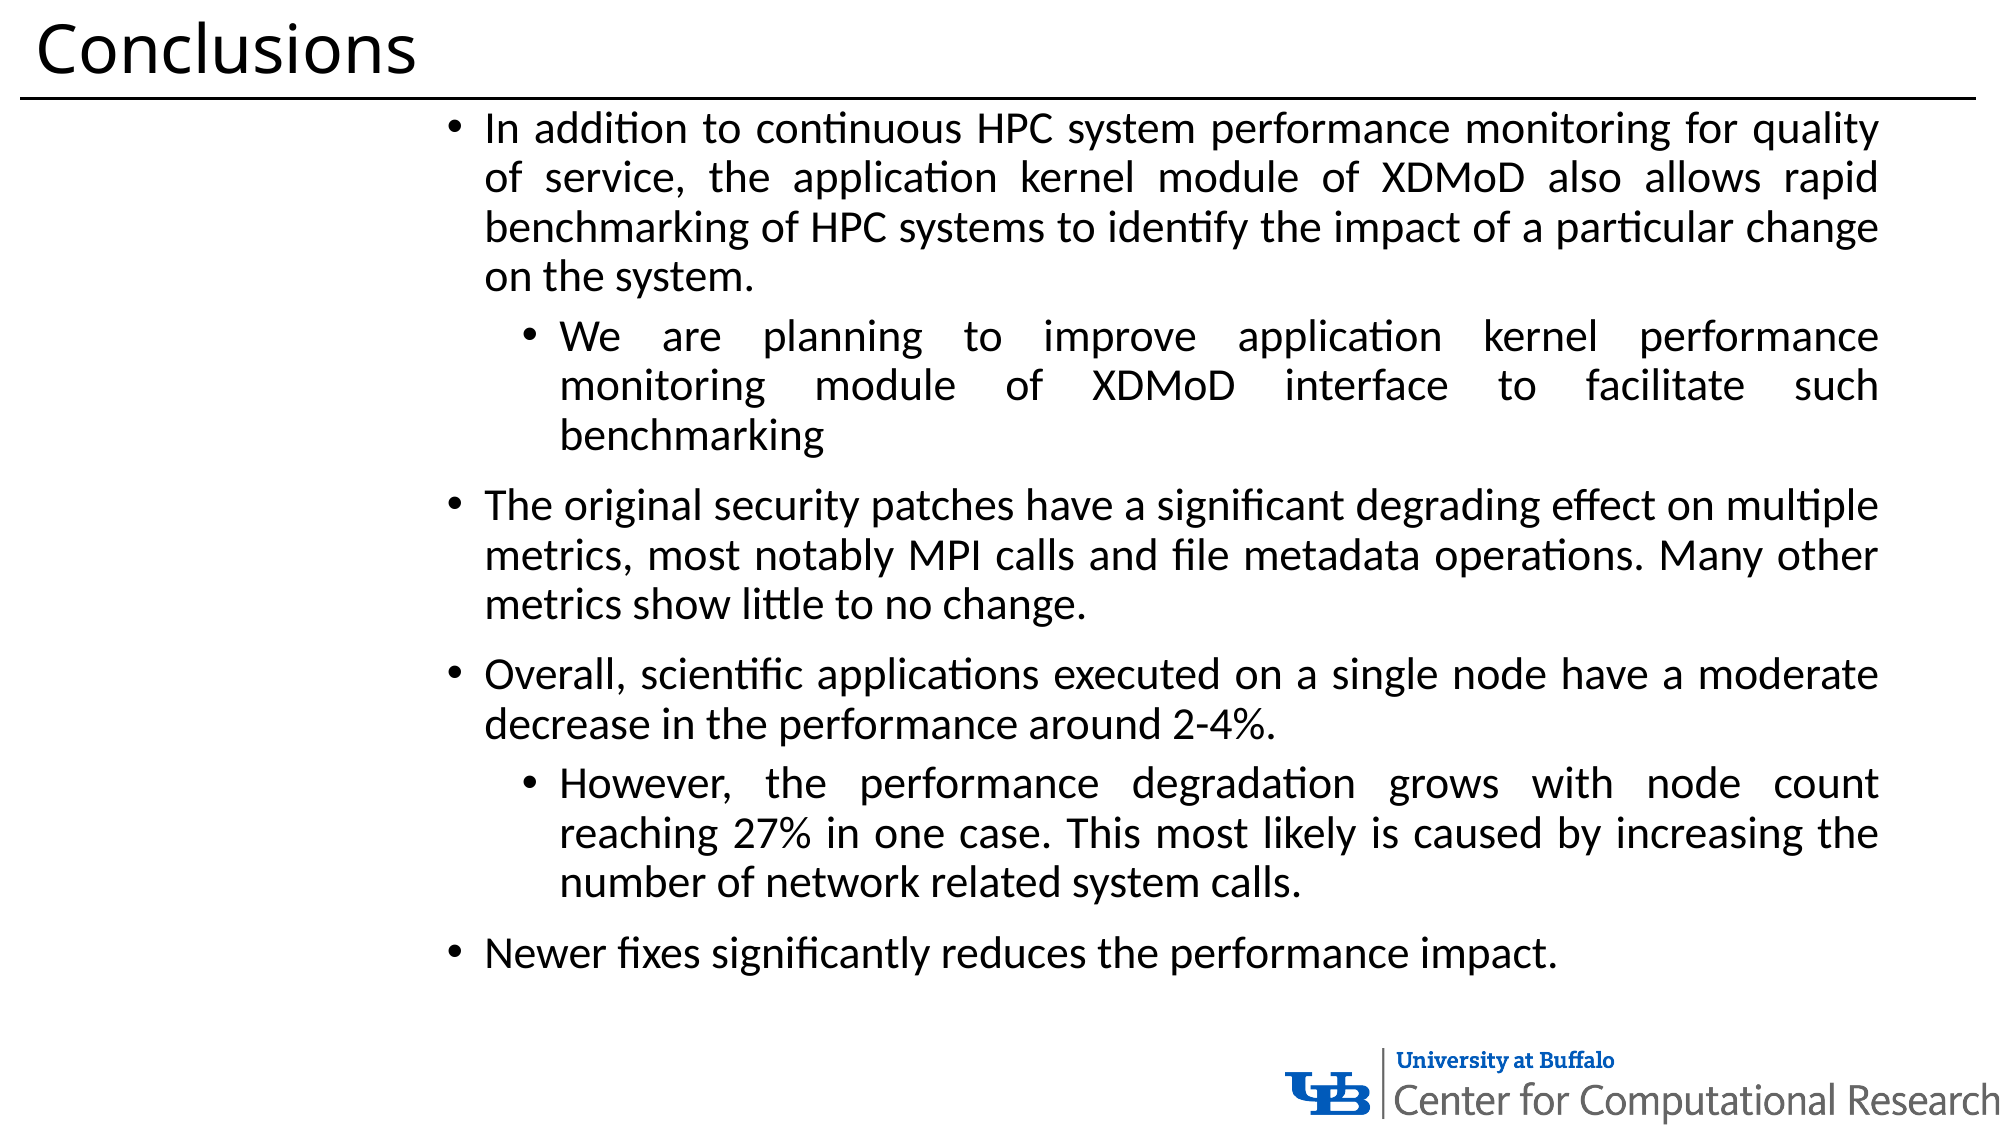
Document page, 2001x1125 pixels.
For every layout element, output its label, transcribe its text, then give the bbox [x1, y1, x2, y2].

title Conclusions [20, 7, 1976, 97]
list In addition to continuous HPC system performance monitoring for quality of service, the application kernel module of XDMoD also allows rapid benchmarking of HPC systems to identify the impact of a particular change on the system. We are planning to improve application kernel performance monitoring module of XDMoD interface to facilitate such benchmarking The original security patches have a significant degrading effect on multiple metrics, most notably MPI calls and file metadata operations. Many other metrics show little to no change. Overall, scientific applications executed on a single node have a moderate decrease in the performance around 2-4%. However, the performance degradation grows with node count reaching 27% in one case. This most likely is caused by increasing the number of network related system calls. Newer fixes significantly reduces the performance impact. [431, 96, 1896, 1012]
picture [1285, 1048, 2000, 1125]
